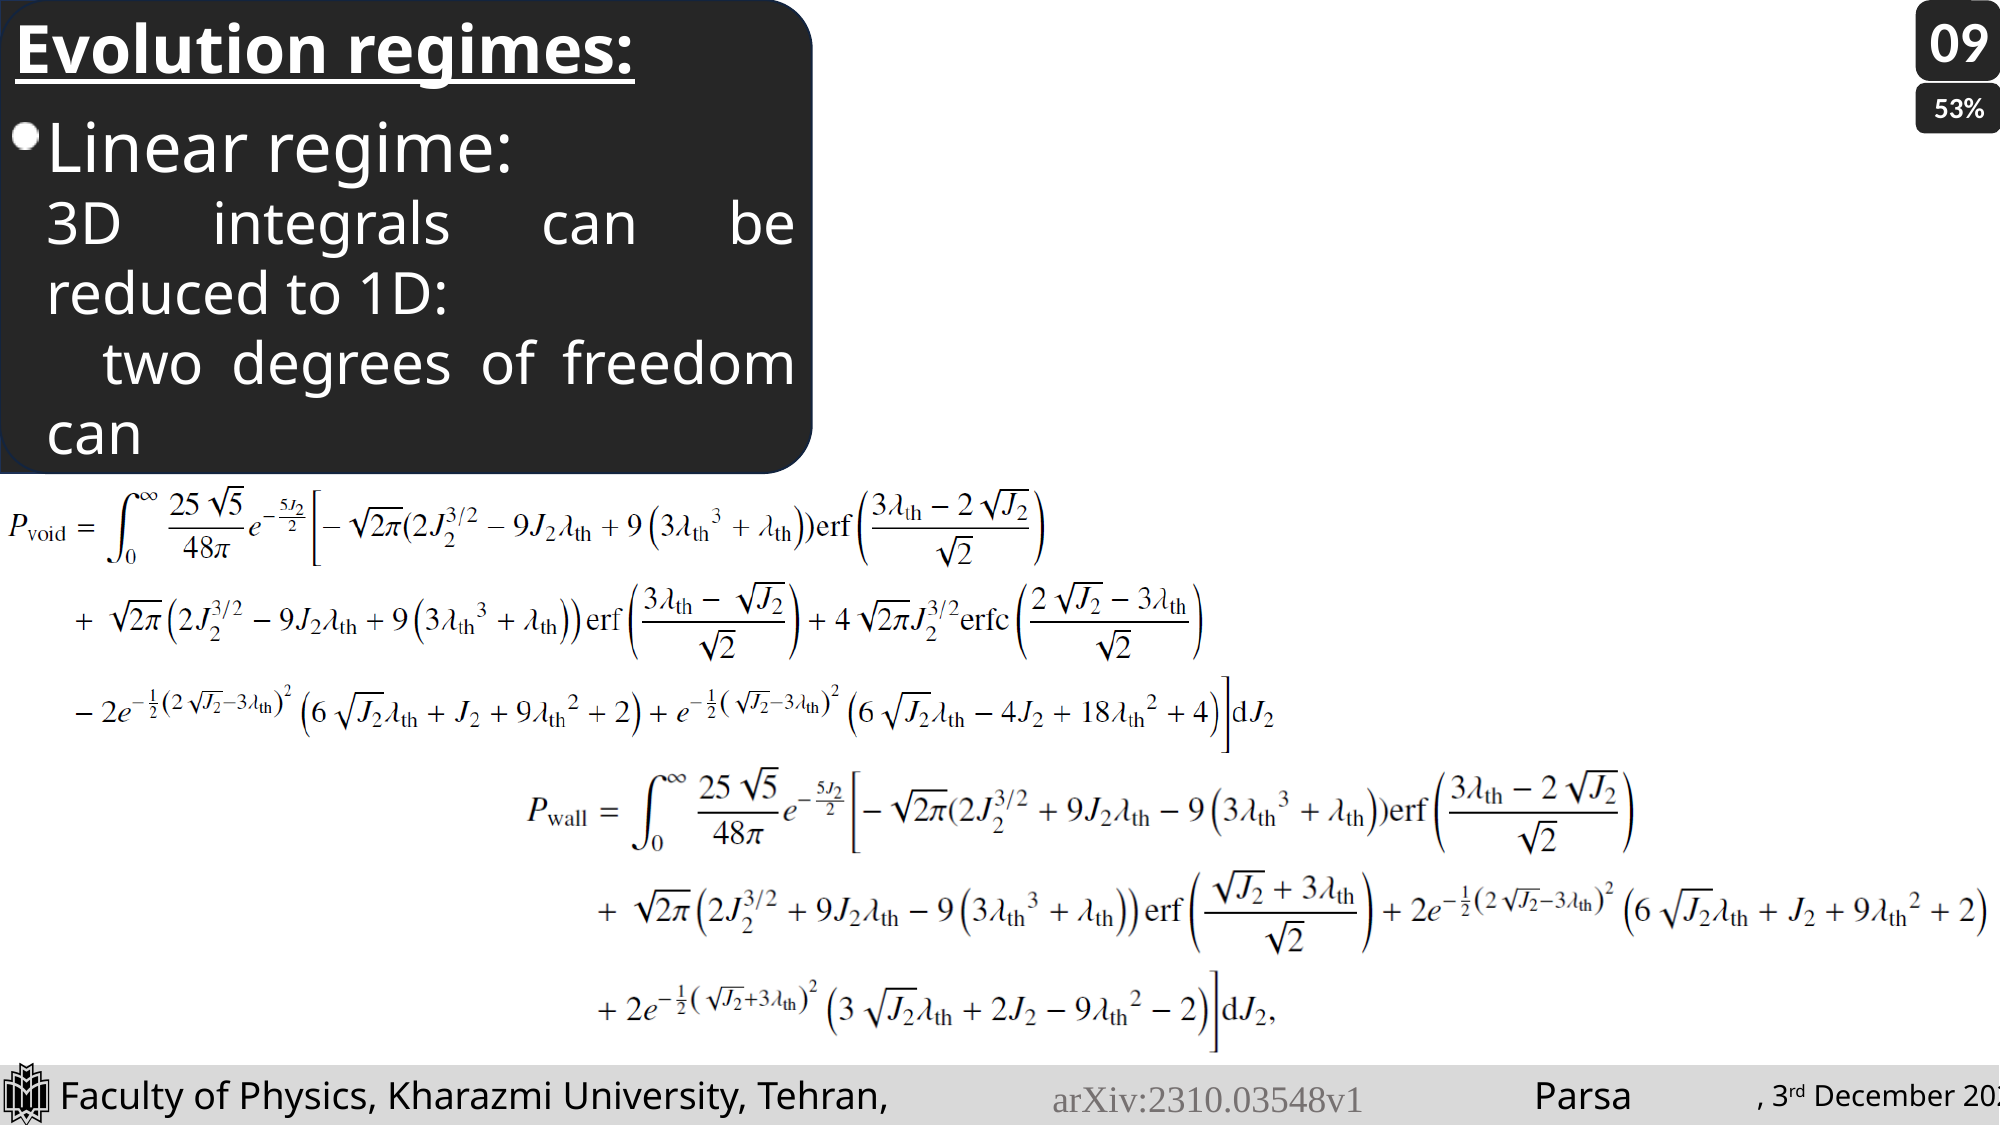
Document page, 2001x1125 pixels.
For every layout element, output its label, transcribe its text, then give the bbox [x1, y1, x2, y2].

text_box Parsa Ghafour [1519, 1064, 1773, 1125]
picture [4, 483, 1995, 1061]
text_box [1910, 81, 2000, 133]
text_box Linear regime: 3D integrals can be reduced to 1D: two degrees of freedom can be analytically integrated out [32, 474, 812, 483]
text_box [50, 1063, 2000, 1125]
text_box Faculty of Physics, Kharazmi University, Tehran, Iran [50, 1064, 931, 1125]
picture [2, 1062, 50, 1125]
picture [12, 122, 39, 150]
text_box , 3rd December 2023 [1742, 1069, 2000, 1120]
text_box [0, 0, 812, 474]
text_box arXiv:2310.03548v1 [993, 1067, 1423, 1125]
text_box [1910, 0, 2000, 81]
